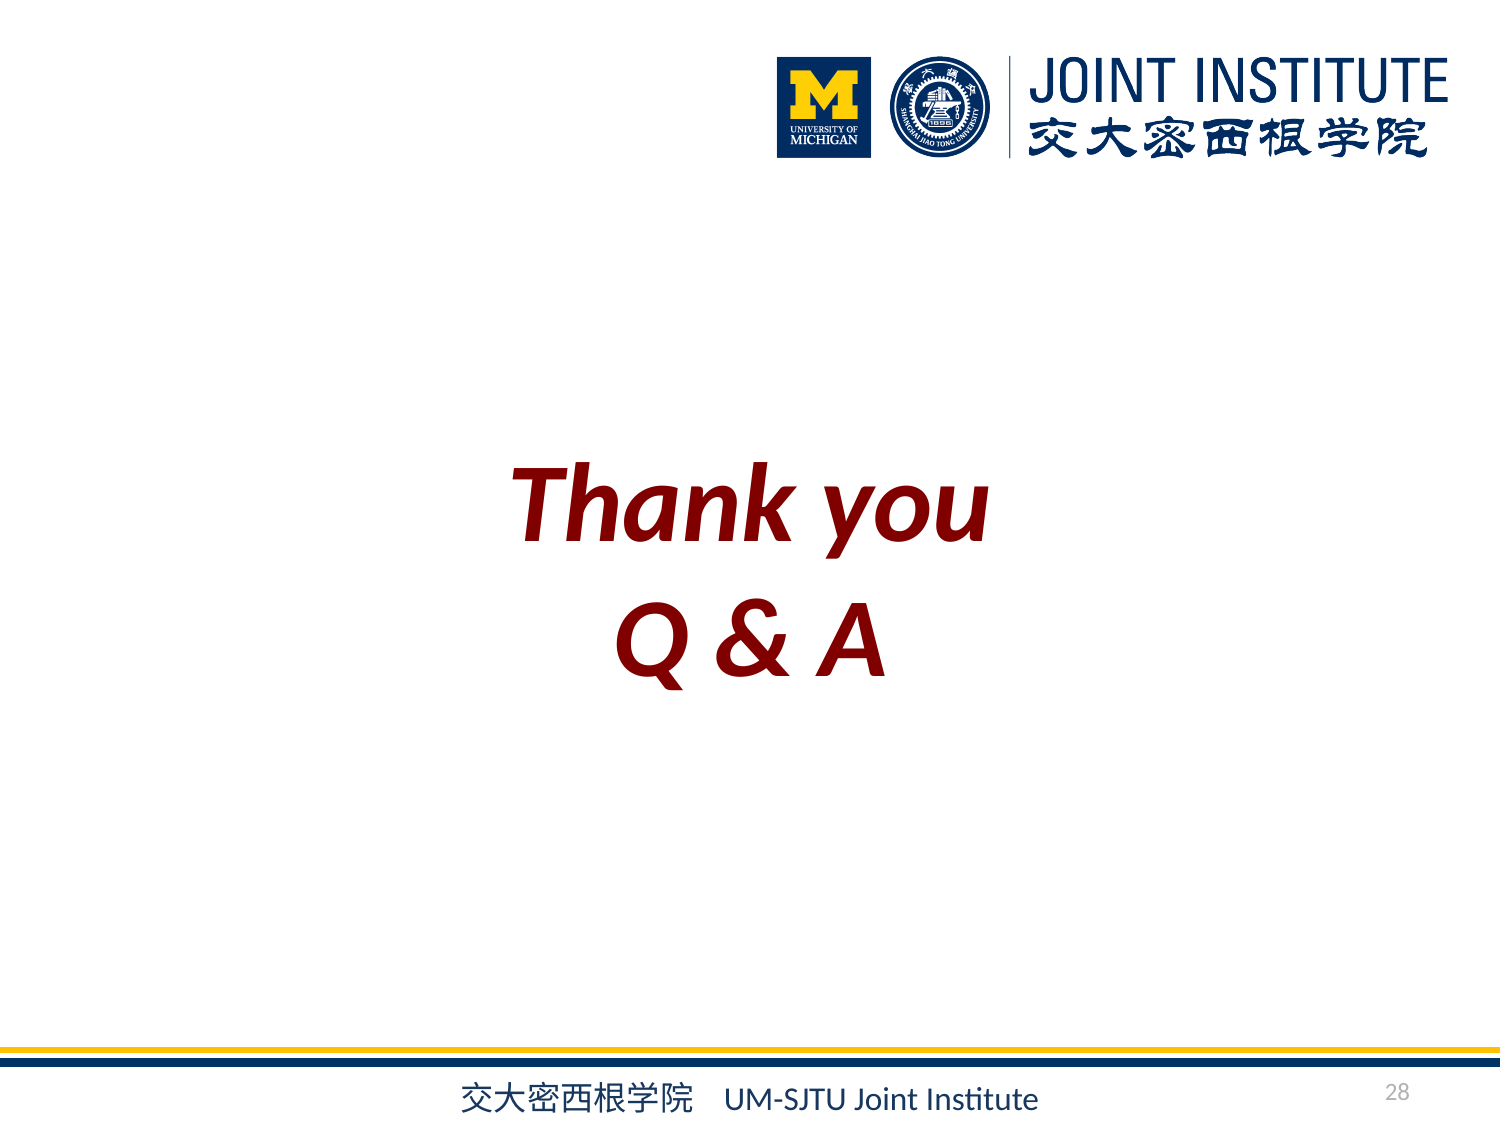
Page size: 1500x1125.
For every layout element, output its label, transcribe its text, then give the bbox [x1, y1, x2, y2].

slide_number 28 [1075, 1060, 1426, 1121]
title Thank you Q & A [112, 418, 1388, 707]
picture [762, 50, 1467, 163]
